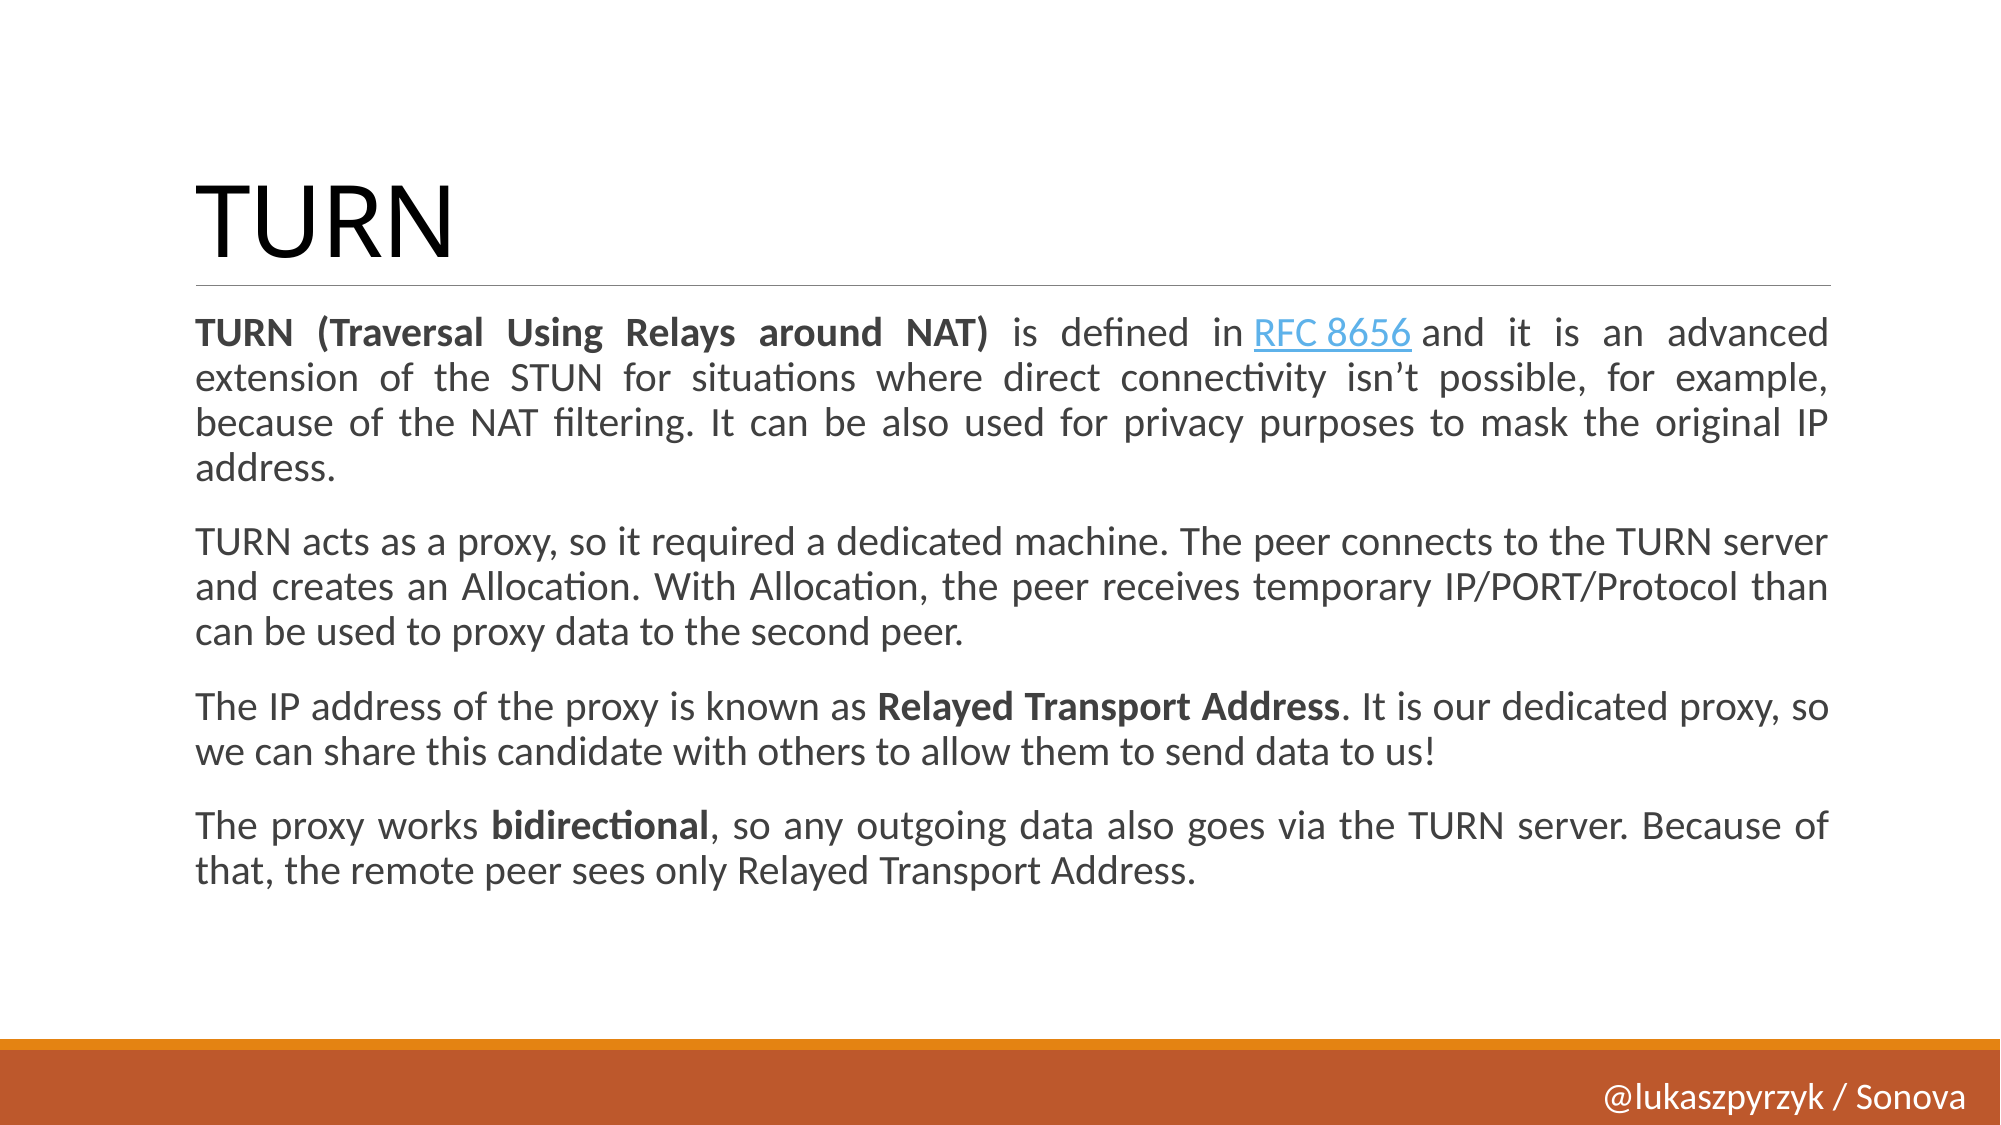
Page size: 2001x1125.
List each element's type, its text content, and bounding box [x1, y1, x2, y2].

text_box @lukaszpyrzyk / Sonova [1586, 1064, 1982, 1125]
text_box [865, 302, 1394, 961]
list TURN (Traversal Using Relays around NAT) is defined in RFC 8656 and it is an advanced extension of the STUN for situations where direct connectivity isn’t possible, for example, because of the NAT filtering. It can be also used for privacy purposes to mask the original IP address. TURN acts as a proxy, so it required a dedicated machine. The peer connects to the TURN server and creates an Allocation. With Allocation, the peer receives temporary IP/PORT/Protocol than can be used to proxy data to the second peer. The IP address of the proxy is known as Relayed Transport Address. It is our dedicated proxy, so we can share this candidate with others to allow them to send data to us! The proxy works bidirectional, so any outgoing data also goes via the TURN server. Because of that, the remote peer sees only Relayed Transport Address. [180, 302, 865, 961]
title TURN [180, 47, 1830, 285]
list TURN (Traversal Using Relays around NAT) is defined in RFC 8656 and it is an advanced extension of the STUN for situations where direct connectivity isn’t possible, for example, because of the NAT filtering. It can be also used for privacy purposes to mask the original IP address. TURN acts as a proxy, so it required a dedicated machine. The peer connects to the TURN server and creates an Allocation. With Allocation, the peer receives temporary IP/PORT/Protocol than can be used to proxy data to the second peer. The IP address of the proxy is known as Relayed Transport Address. It is our dedicated proxy, so we can share this candidate with others to allow them to send data to us! The proxy works bidirectional, so any outgoing data also goes via the TURN server. Because of that, the remote peer sees only Relayed Transport Address. [1394, 302, 1830, 961]
